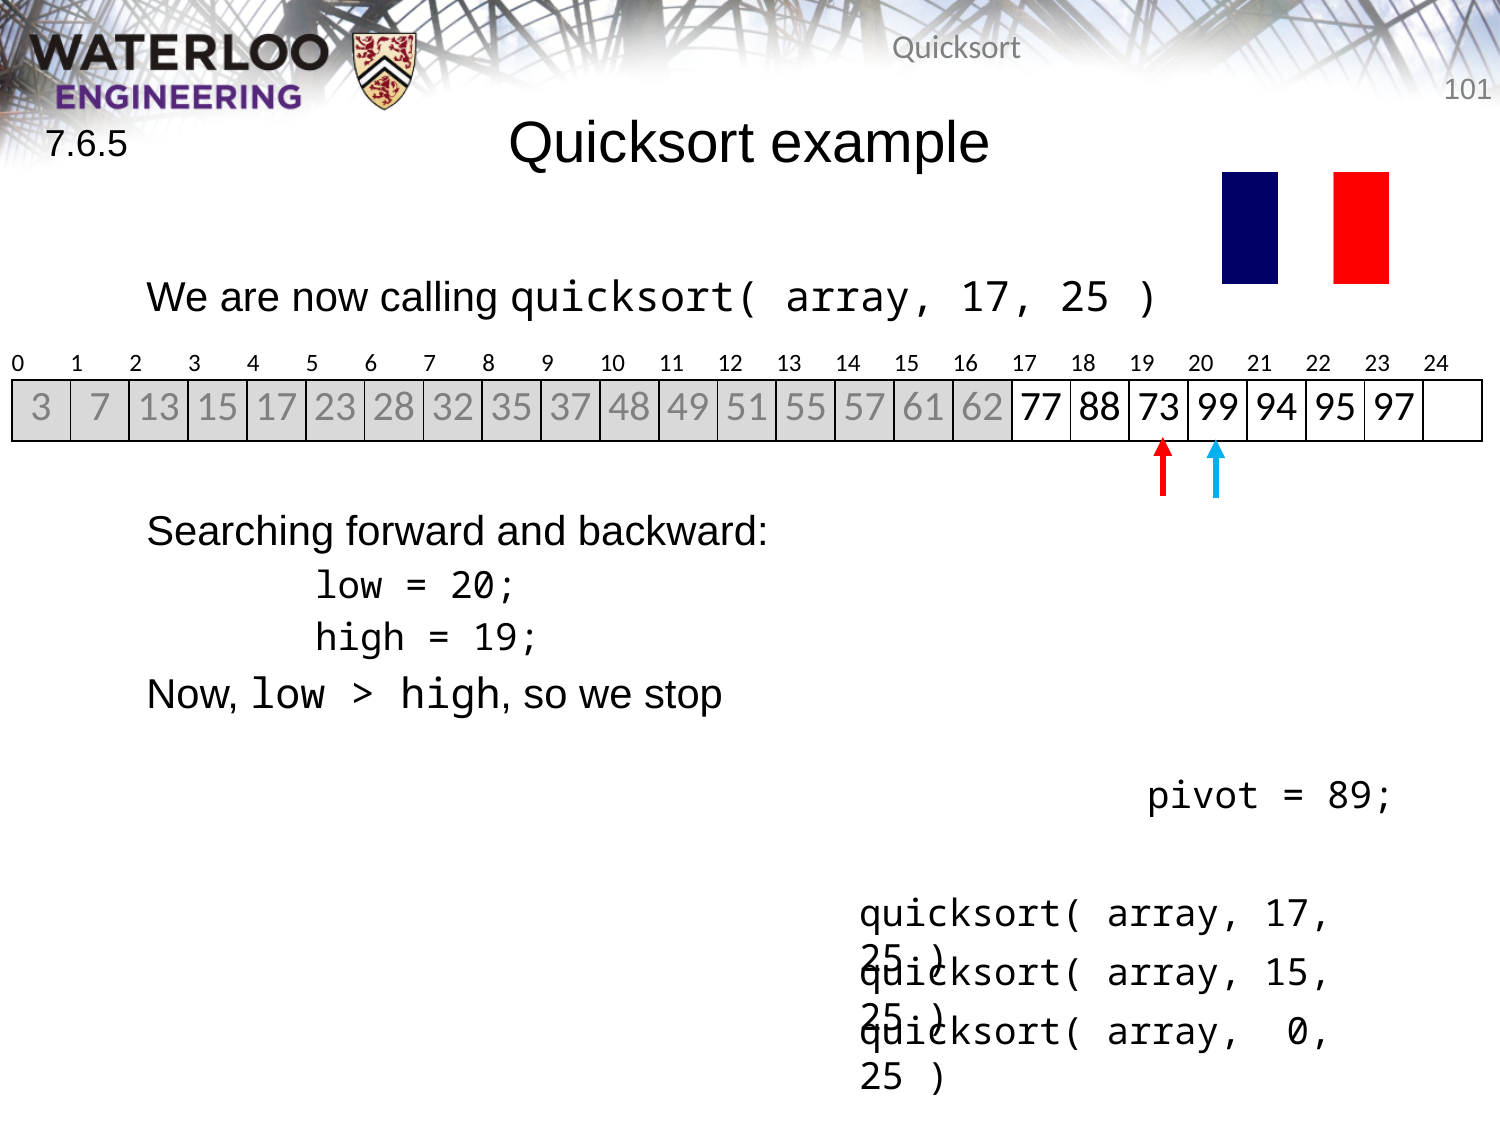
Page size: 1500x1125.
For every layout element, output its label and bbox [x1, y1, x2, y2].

table_cell [601, 381, 658, 440]
table_cell [248, 381, 305, 440]
table_cell [1424, 381, 1481, 440]
table_cell [365, 381, 423, 440]
table_cell [1071, 381, 1128, 440]
table_cell [13, 381, 70, 440]
table_header [12, 350, 1482, 379]
table_cell [1189, 381, 1246, 440]
table_cell [71, 381, 128, 440]
table_cell [130, 381, 187, 440]
table_cell [189, 381, 246, 440]
table_cell [542, 381, 599, 440]
table_cell [954, 381, 1011, 440]
table_cell [836, 381, 893, 440]
text_box [844, 881, 1447, 1105]
text_box [30, 111, 143, 172]
picture [0, 0, 1500, 1125]
table_cell [1365, 381, 1422, 440]
table_cell [307, 381, 364, 440]
table_cell [660, 381, 717, 440]
table_cell [424, 381, 481, 440]
table_cell [777, 381, 834, 440]
list [74, 442, 1426, 1006]
text_box [1132, 763, 1410, 823]
table_cell [1307, 381, 1364, 440]
table_cell [483, 381, 540, 440]
table_cell [1013, 381, 1070, 440]
table_cell [718, 381, 775, 440]
title [74, 44, 1426, 233]
table_cell [1248, 381, 1305, 440]
table_cell [895, 381, 952, 440]
table_cell [1130, 381, 1187, 440]
list [74, 262, 1426, 350]
